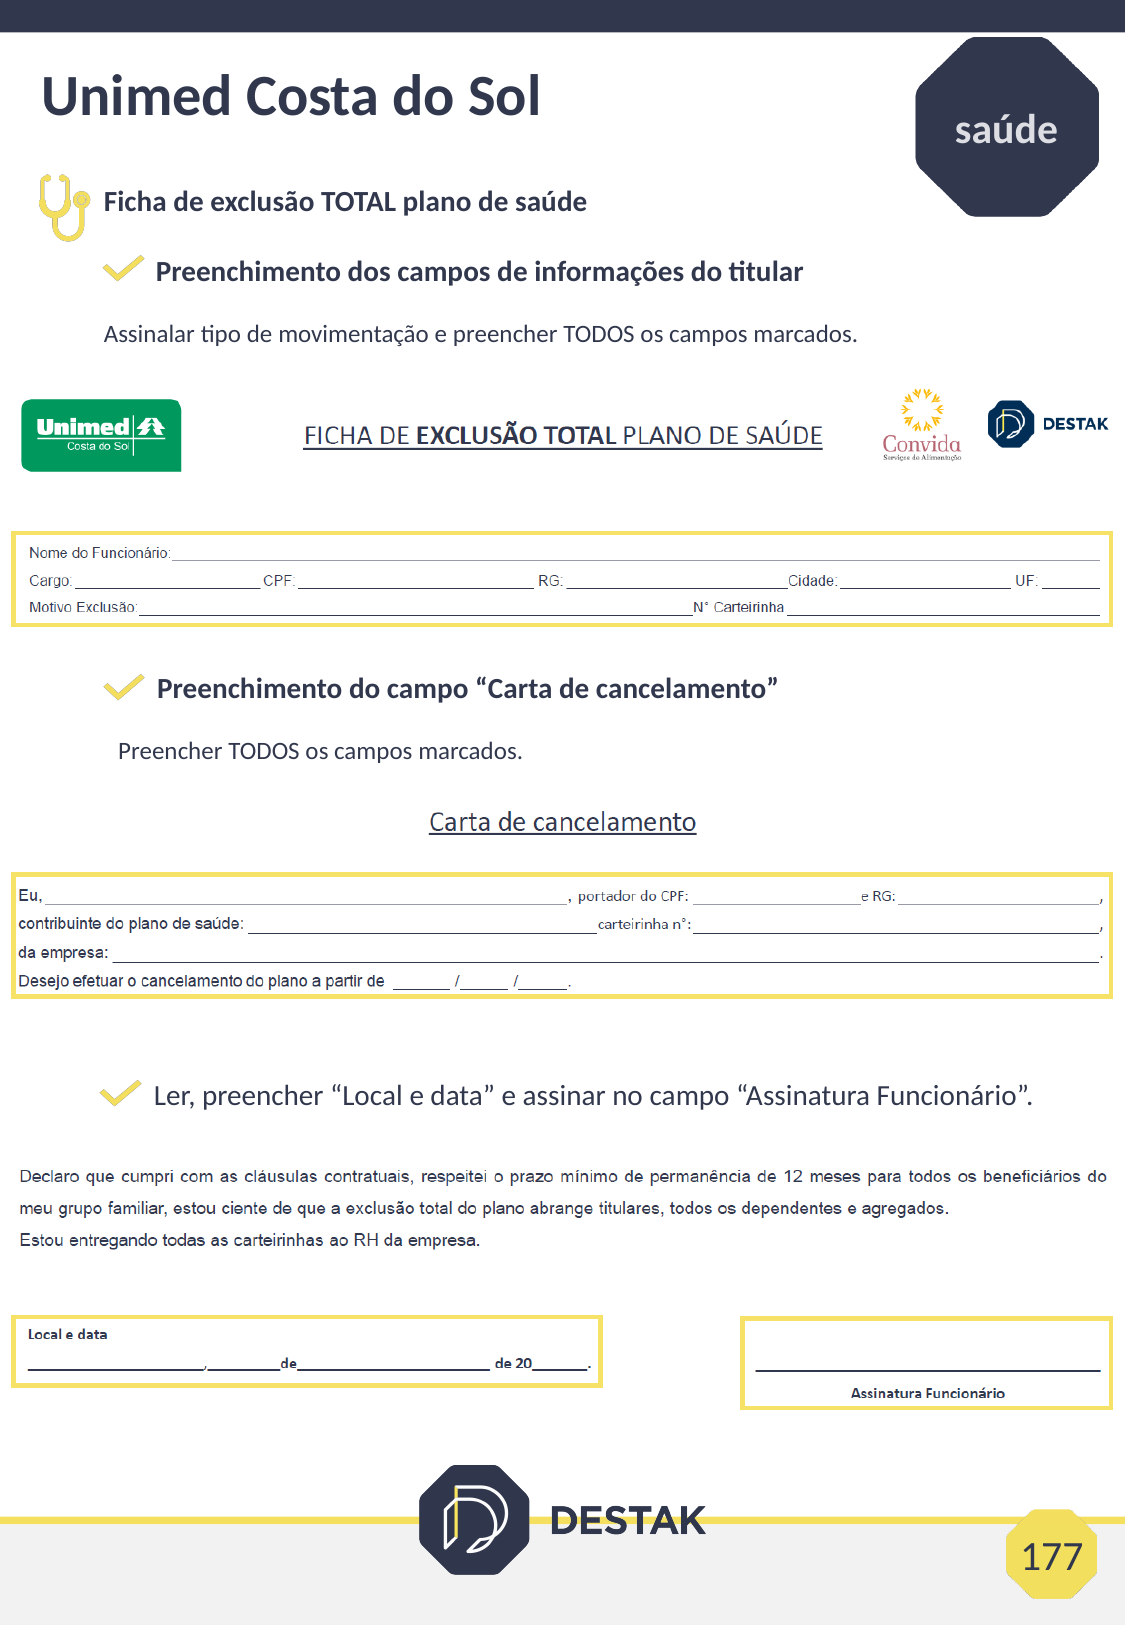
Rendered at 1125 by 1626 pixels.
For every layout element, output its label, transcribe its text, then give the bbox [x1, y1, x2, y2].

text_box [102, 661, 1099, 774]
picture [1006, 1509, 1097, 1599]
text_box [914, 37, 1099, 217]
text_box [13, 384, 1112, 626]
picture [419, 1465, 706, 1575]
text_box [29, 172, 977, 358]
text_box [13, 1161, 1112, 1409]
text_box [99, 1068, 1096, 1120]
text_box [13, 802, 1112, 997]
text_box Unimed Costa do Sol [26, 51, 862, 143]
